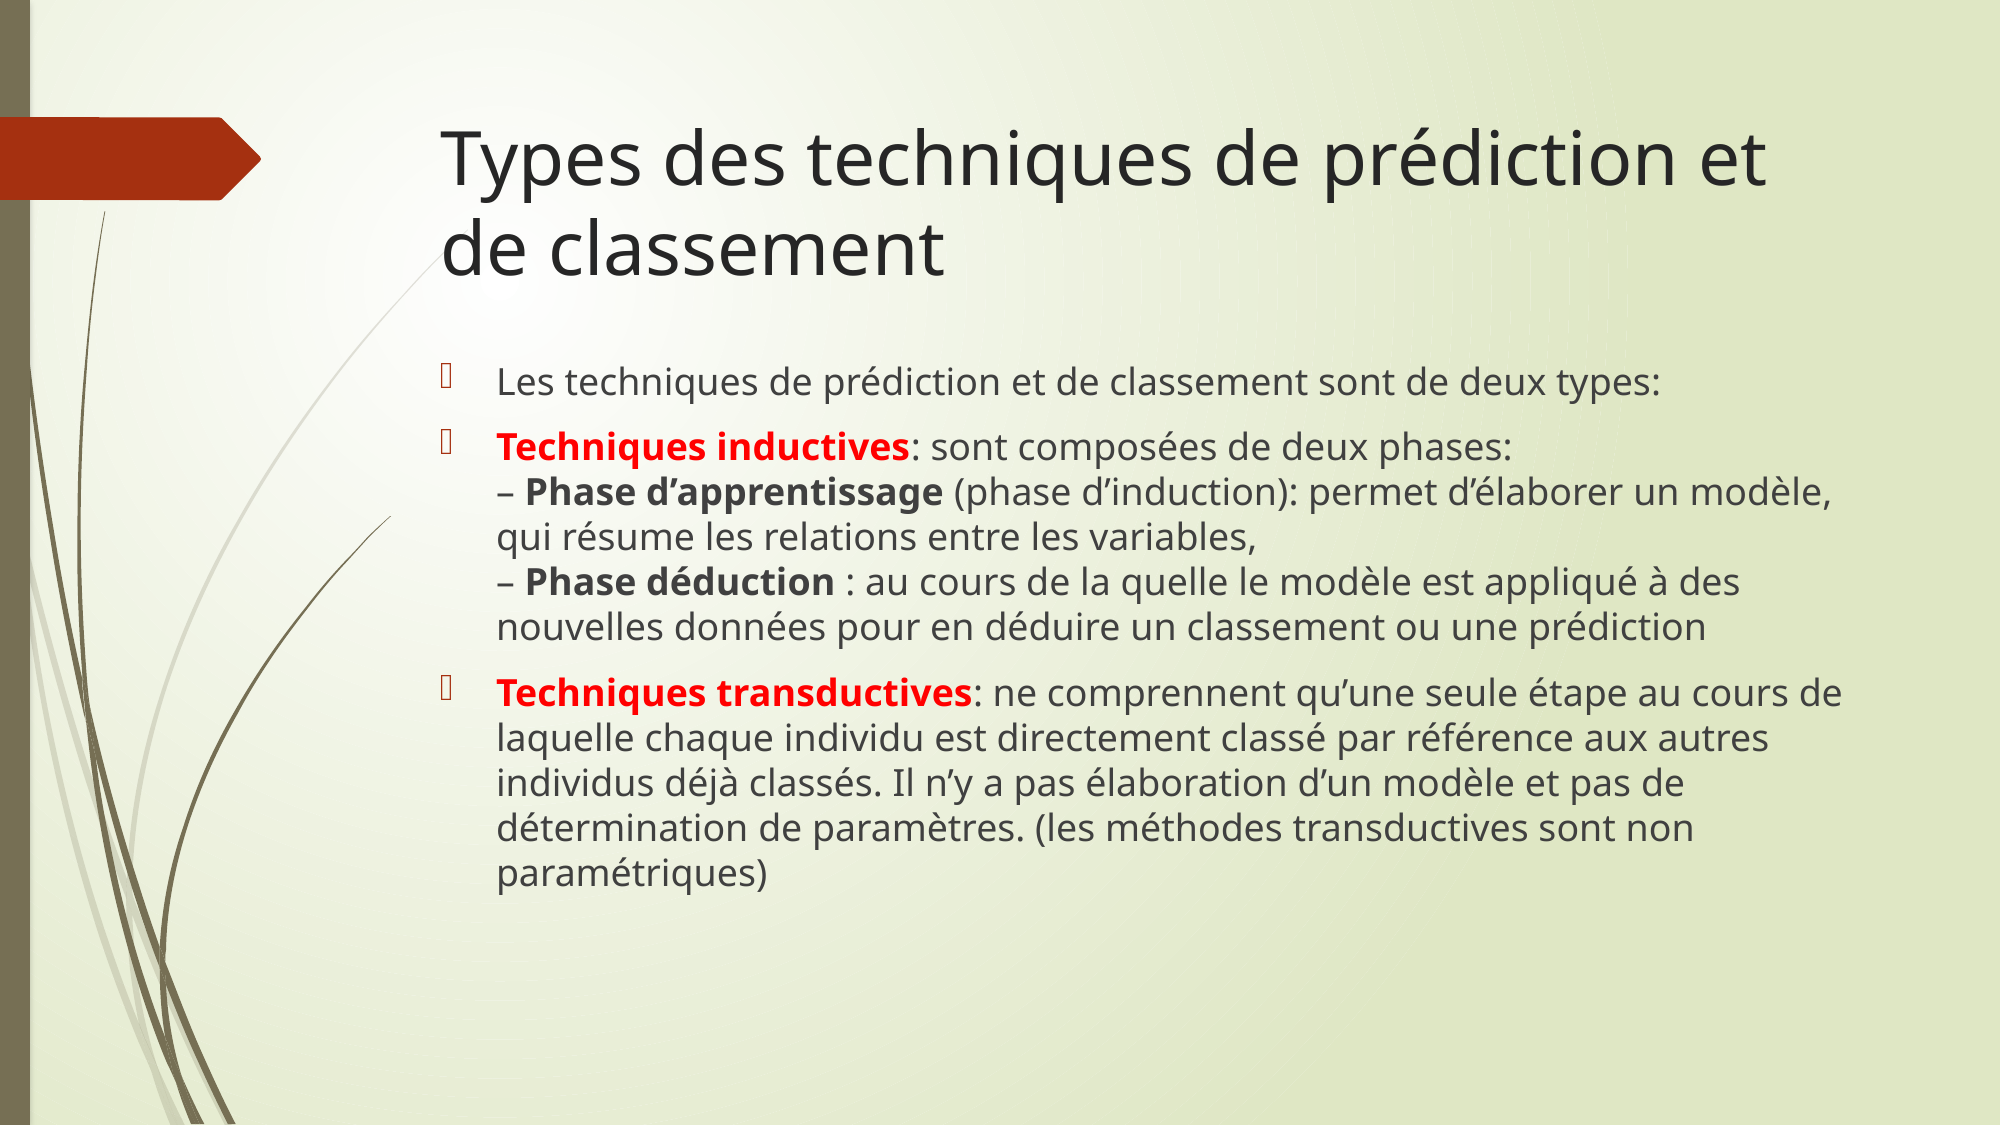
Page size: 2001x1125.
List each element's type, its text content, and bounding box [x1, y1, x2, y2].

list Les techniques de prédiction et de classement sont de deux types: Techniques inductives: sont composées de deux phases: – Phase d’apprentissage (phase d’induction): permet d’élaborer un modèle, qui résume les relations entre les variables, – Phase déduction : au cours de la quelle le modèle est appliqué à des nouvelles données pour en déduire un classement ou une prédiction Techniques transductives: ne comprennent qu’une seule étape au cours de laquelle chaque individu est directement classé par référence aux autres individus déjà classés. Il n’y a pas élaboration d’un modèle et pas de détermination de paramètres. (les méthodes transductives sont non paramétriques) [424, 350, 1888, 970]
title Types des techniques de prédiction et de classement [425, 102, 1888, 313]
